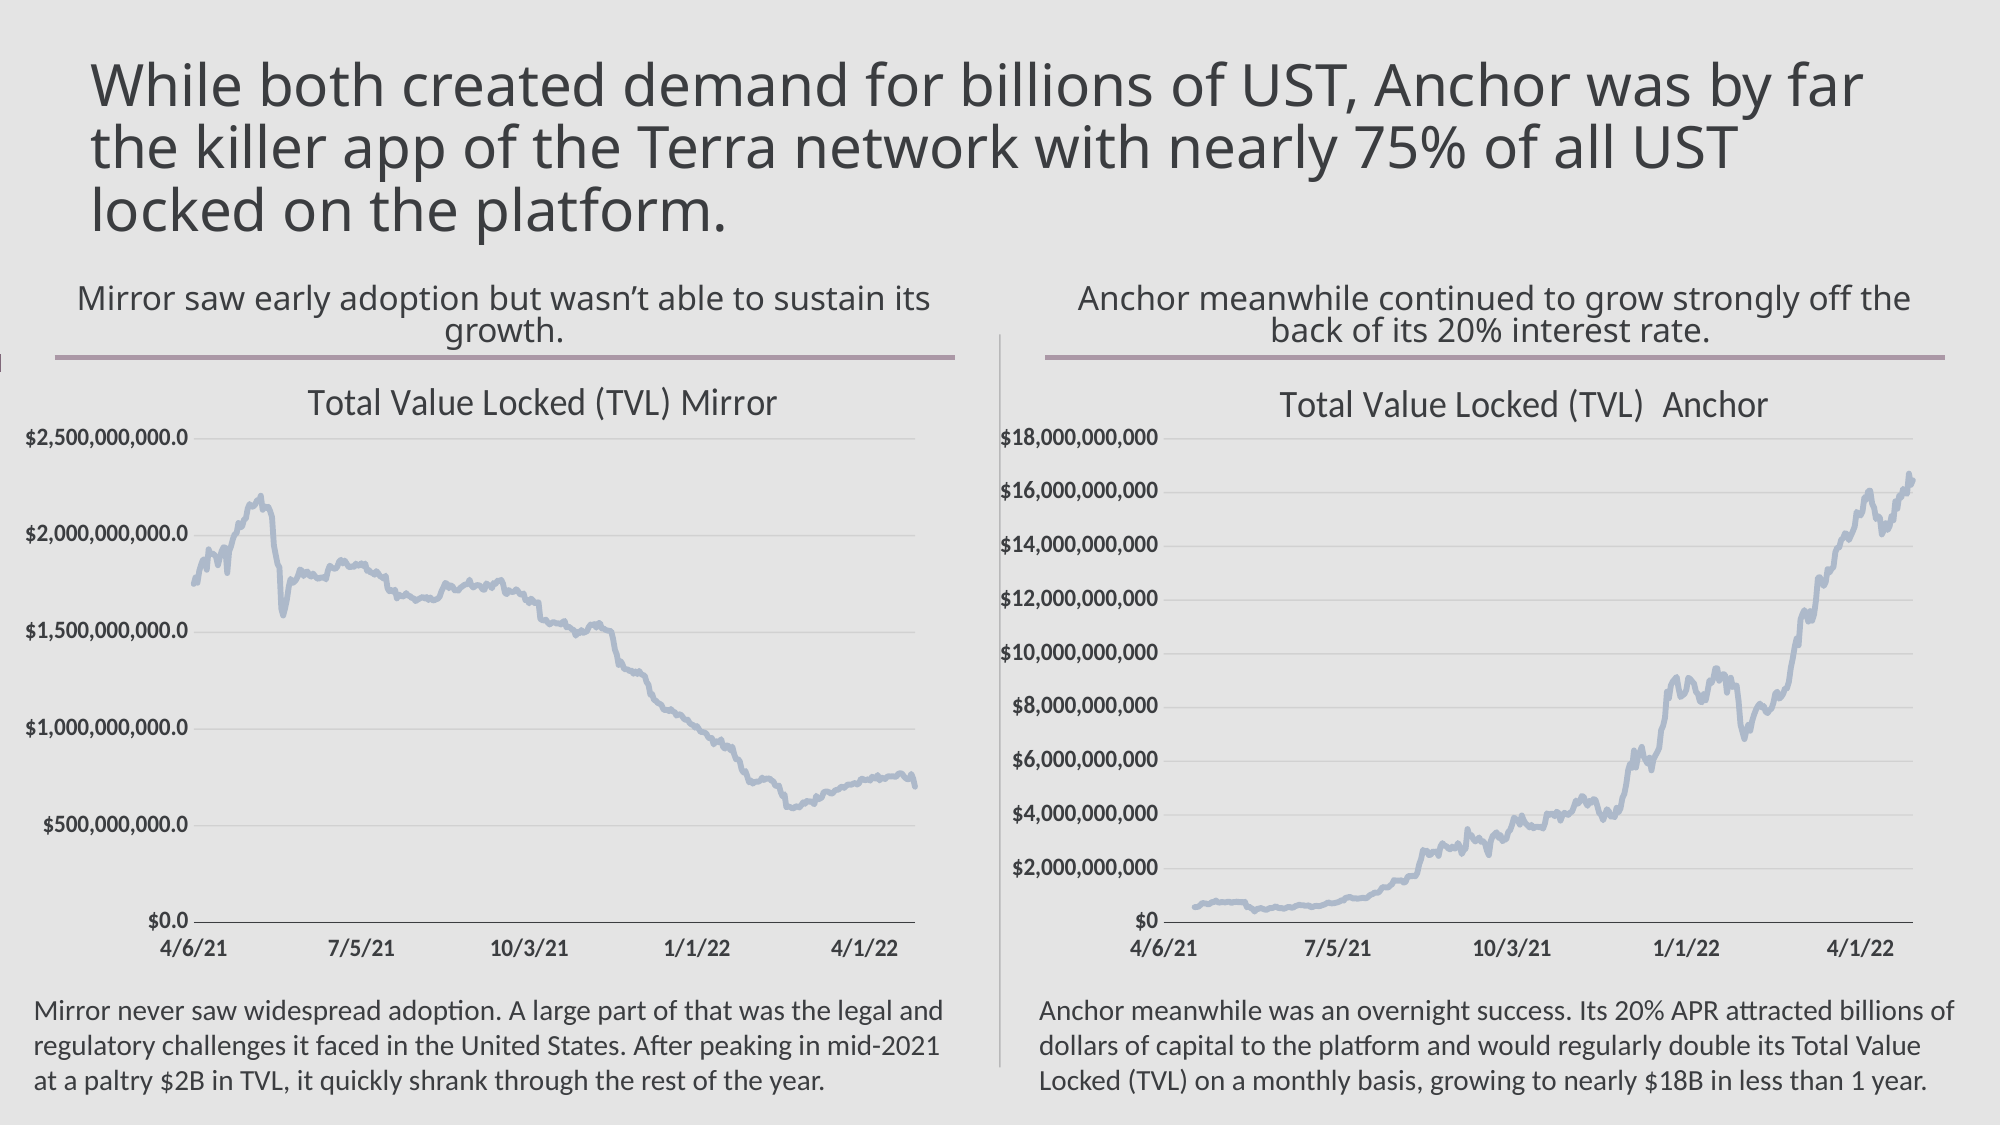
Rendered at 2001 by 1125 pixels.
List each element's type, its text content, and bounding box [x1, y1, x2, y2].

text_box Anchor meanwhile continued to grow strongly off the back of its 20% interest rate. [1045, 280, 1946, 354]
title While both created demand for billions of UST, Anchor was by far the killer app of the Terra network with nearly 75% of all UST locked on the platform. [75, 41, 1900, 259]
text_box Mirror saw early adoption but wasn’t able to sustain its growth. [54, 280, 955, 354]
chart [999, 371, 1967, 970]
chart [24, 371, 968, 970]
text_box Anchor meanwhile was an overnight success. Its 20% APR attracted billions of dollars of capital to the platform and would regularly double its Total Value Locked (TVL) on a monthly basis, growing to nearly $18B in less than 1 year. [987, 983, 1988, 1104]
text_box Mirror never saw widespread adoption. A large part of that was the legal and regulatory challenges it faced in the United States. After peaking in mid-2021 at a paltry $2B in TVL, it quickly shrank through the rest of the year. [0, 983, 982, 1104]
